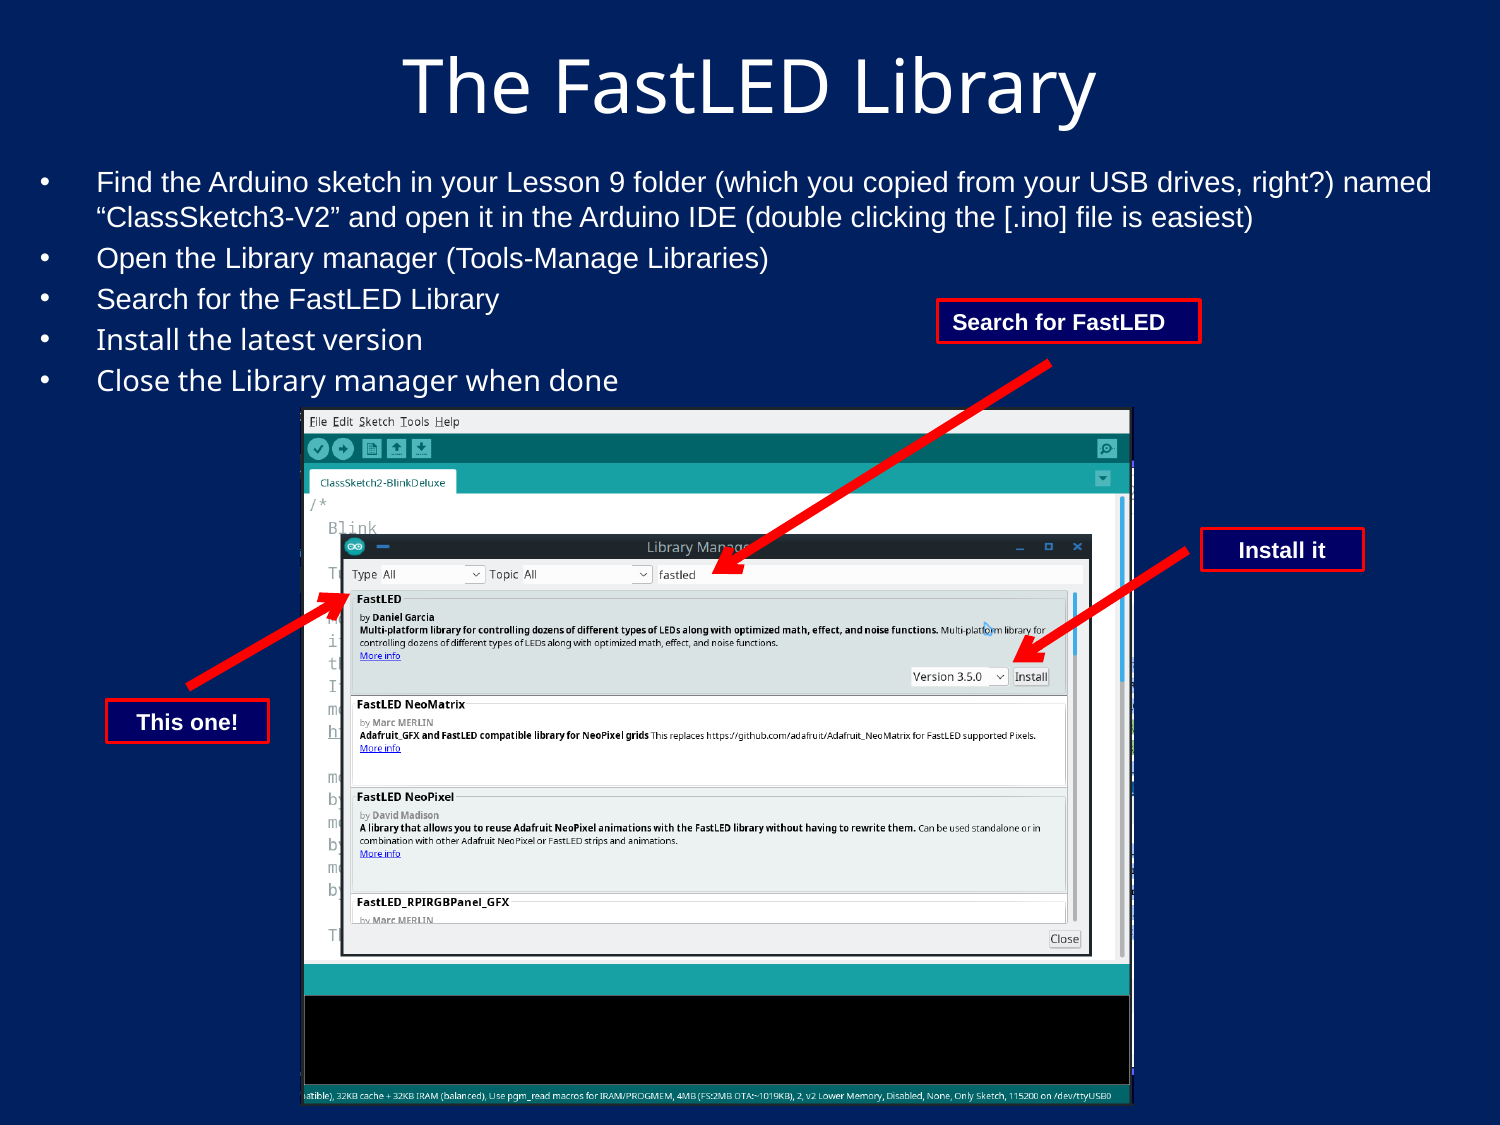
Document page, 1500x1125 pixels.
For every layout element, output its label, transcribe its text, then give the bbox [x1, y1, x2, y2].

text_box Search for FastLED [937, 299, 1200, 343]
text_box This one! [106, 699, 269, 743]
text_box Install it [1201, 528, 1364, 571]
title The FastLED Library [75, 37, 1425, 130]
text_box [711, 362, 1051, 575]
picture [299, 406, 1134, 1106]
list Find the Arduino sketch in your Lesson 9 folder (which you copied from your USB drives, right?) named “ClassSketch3-V2” and open it in the Arduino IDE (double clicking the [.ino] file is easiest) Open the Library manager (Tools-Manage Libraries) Search for the FastLED Library Install the latest version Close the Library manager when done [24, 137, 1450, 382]
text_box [187, 593, 351, 688]
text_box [1012, 549, 1188, 663]
picture [1051, 406, 1134, 549]
